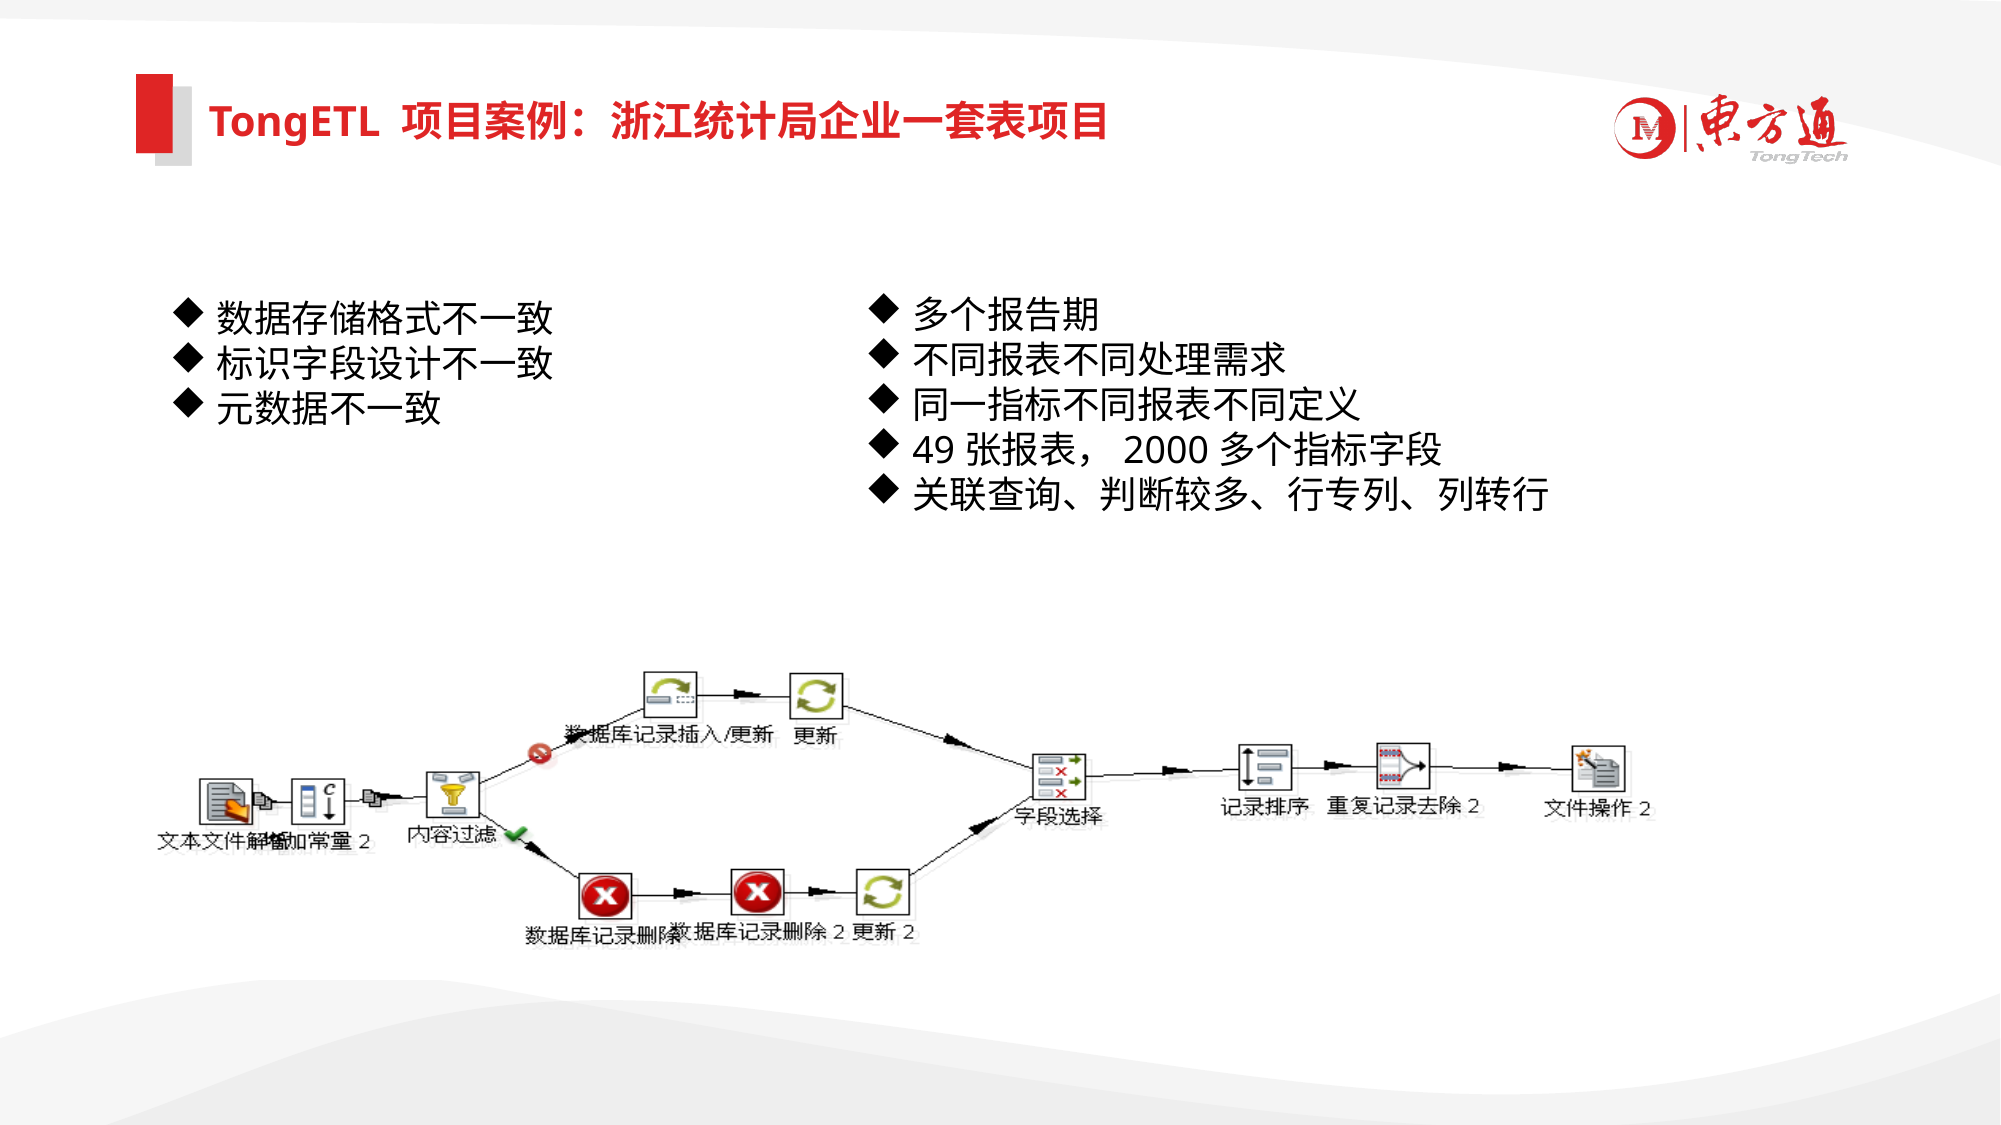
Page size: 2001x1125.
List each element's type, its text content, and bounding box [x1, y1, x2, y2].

text_box 多个报告期 不同报表不同处理需求 同一指标不同报表不同定义 49张报表，2000多个指标字段 关联查询、判断较多、行专列、列转行 [850, 283, 1851, 524]
text_box 数据存储格式不一致 标识字段设计不一致 元数据不一致 [154, 287, 764, 438]
text_box [135, 73, 174, 154]
text_box [154, 86, 193, 167]
text_box TongETL 项目案例：浙江统计局企业一套表项目 [193, 87, 1127, 153]
picture [154, 610, 1683, 980]
picture [1590, 79, 1883, 178]
